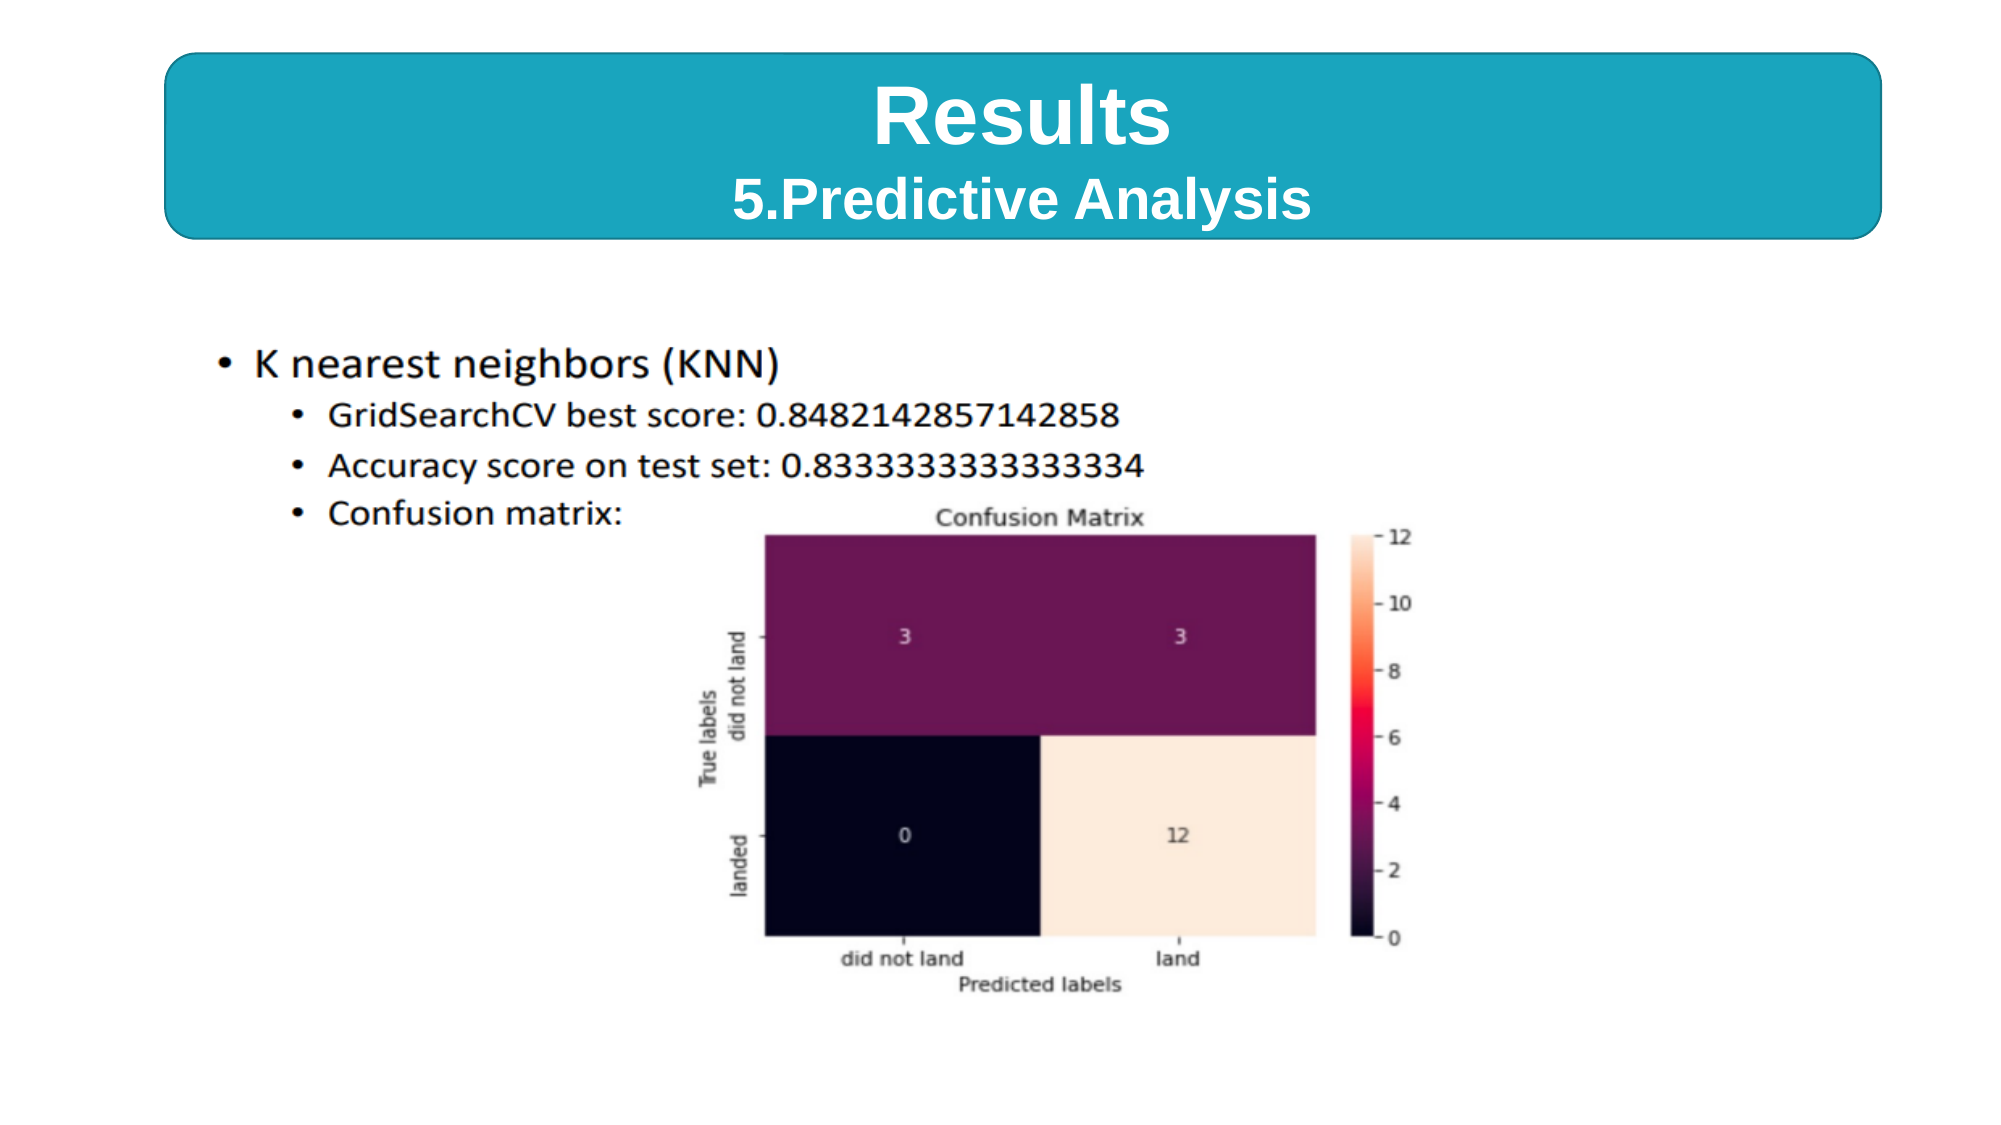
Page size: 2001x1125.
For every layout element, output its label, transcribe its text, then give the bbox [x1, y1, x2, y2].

picture [136, 307, 1859, 1014]
text_box Results 5.Predictive Analysis [164, 52, 1883, 240]
